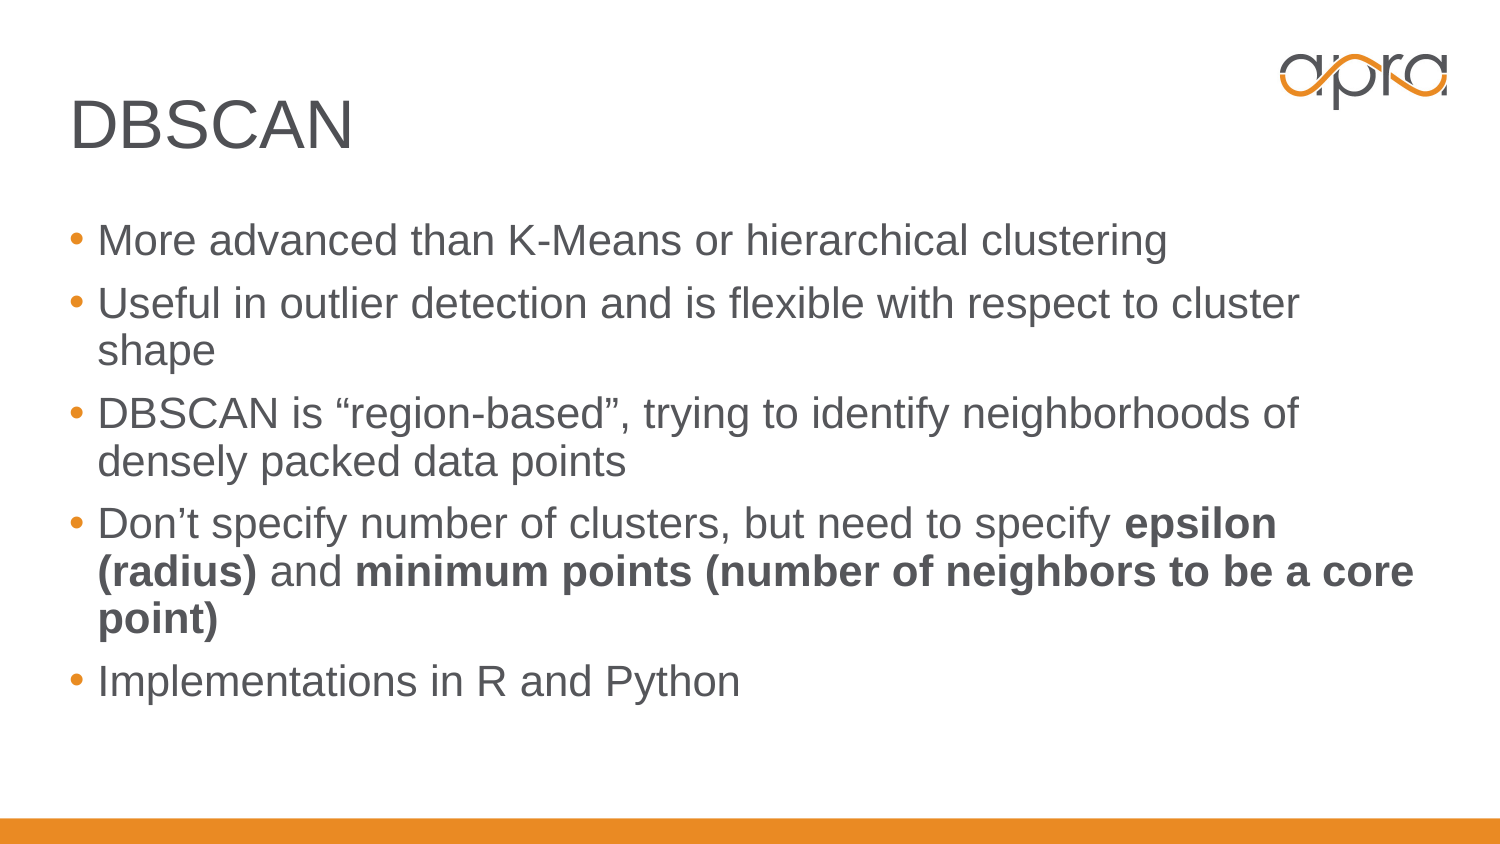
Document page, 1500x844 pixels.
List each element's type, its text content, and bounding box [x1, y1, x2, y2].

picture [0, 0, 1500, 844]
list More advanced than K-Means or hierarchical clustering Useful in outlier detection and is flexible with respect to cluster shape DBSCAN is “region-based”, trying to identify neighborhoods of densely packed data points Don’t specify number of clusters, but need to specify epsilon (radius) and minimum points (number of neighbors to be a core point) Implementations in R and Python [54, 210, 1446, 795]
title DBSCAN [54, 44, 1446, 208]
